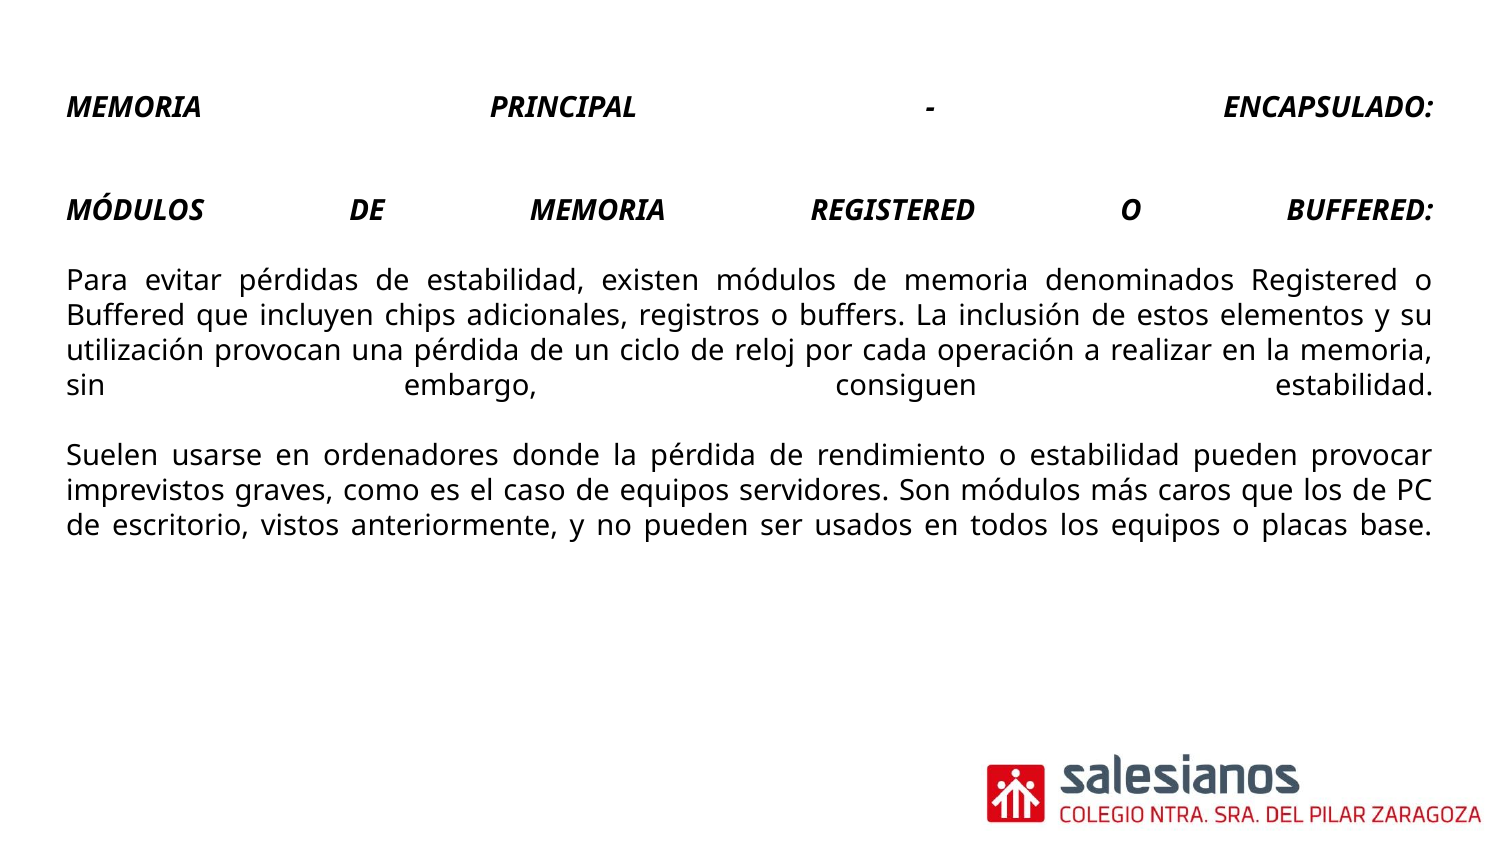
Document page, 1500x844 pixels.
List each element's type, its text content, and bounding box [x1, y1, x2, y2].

title MEMORIA PRINCIPAL - ENCAPSULADO: [51, 72, 1449, 167]
picture [970, 741, 1500, 844]
list MÓDULOS DE MEMORIA REGISTERED O BUFFERED: Para evitar pérdidas de estabilidad, existen módulos de memoria denominados Registered o Buffered que incluyen chips adicionales, registros o buffers. La inclusión de estos elementos y su utilización provocan una pérdida de un ciclo de reloj por cada operación a realizar en la memoria, sin embargo, consiguen estabilidad. Suelen usarse en ordenadores donde la pérdida de rendimiento o estabilidad pueden provocar imprevistos graves, como es el caso de equipos servidores. Son módulos más caros que los de PC de escritorio, vistos anteriormente, y no pueden ser usados en todos los equipos o placas base. [51, 176, 1449, 737]
